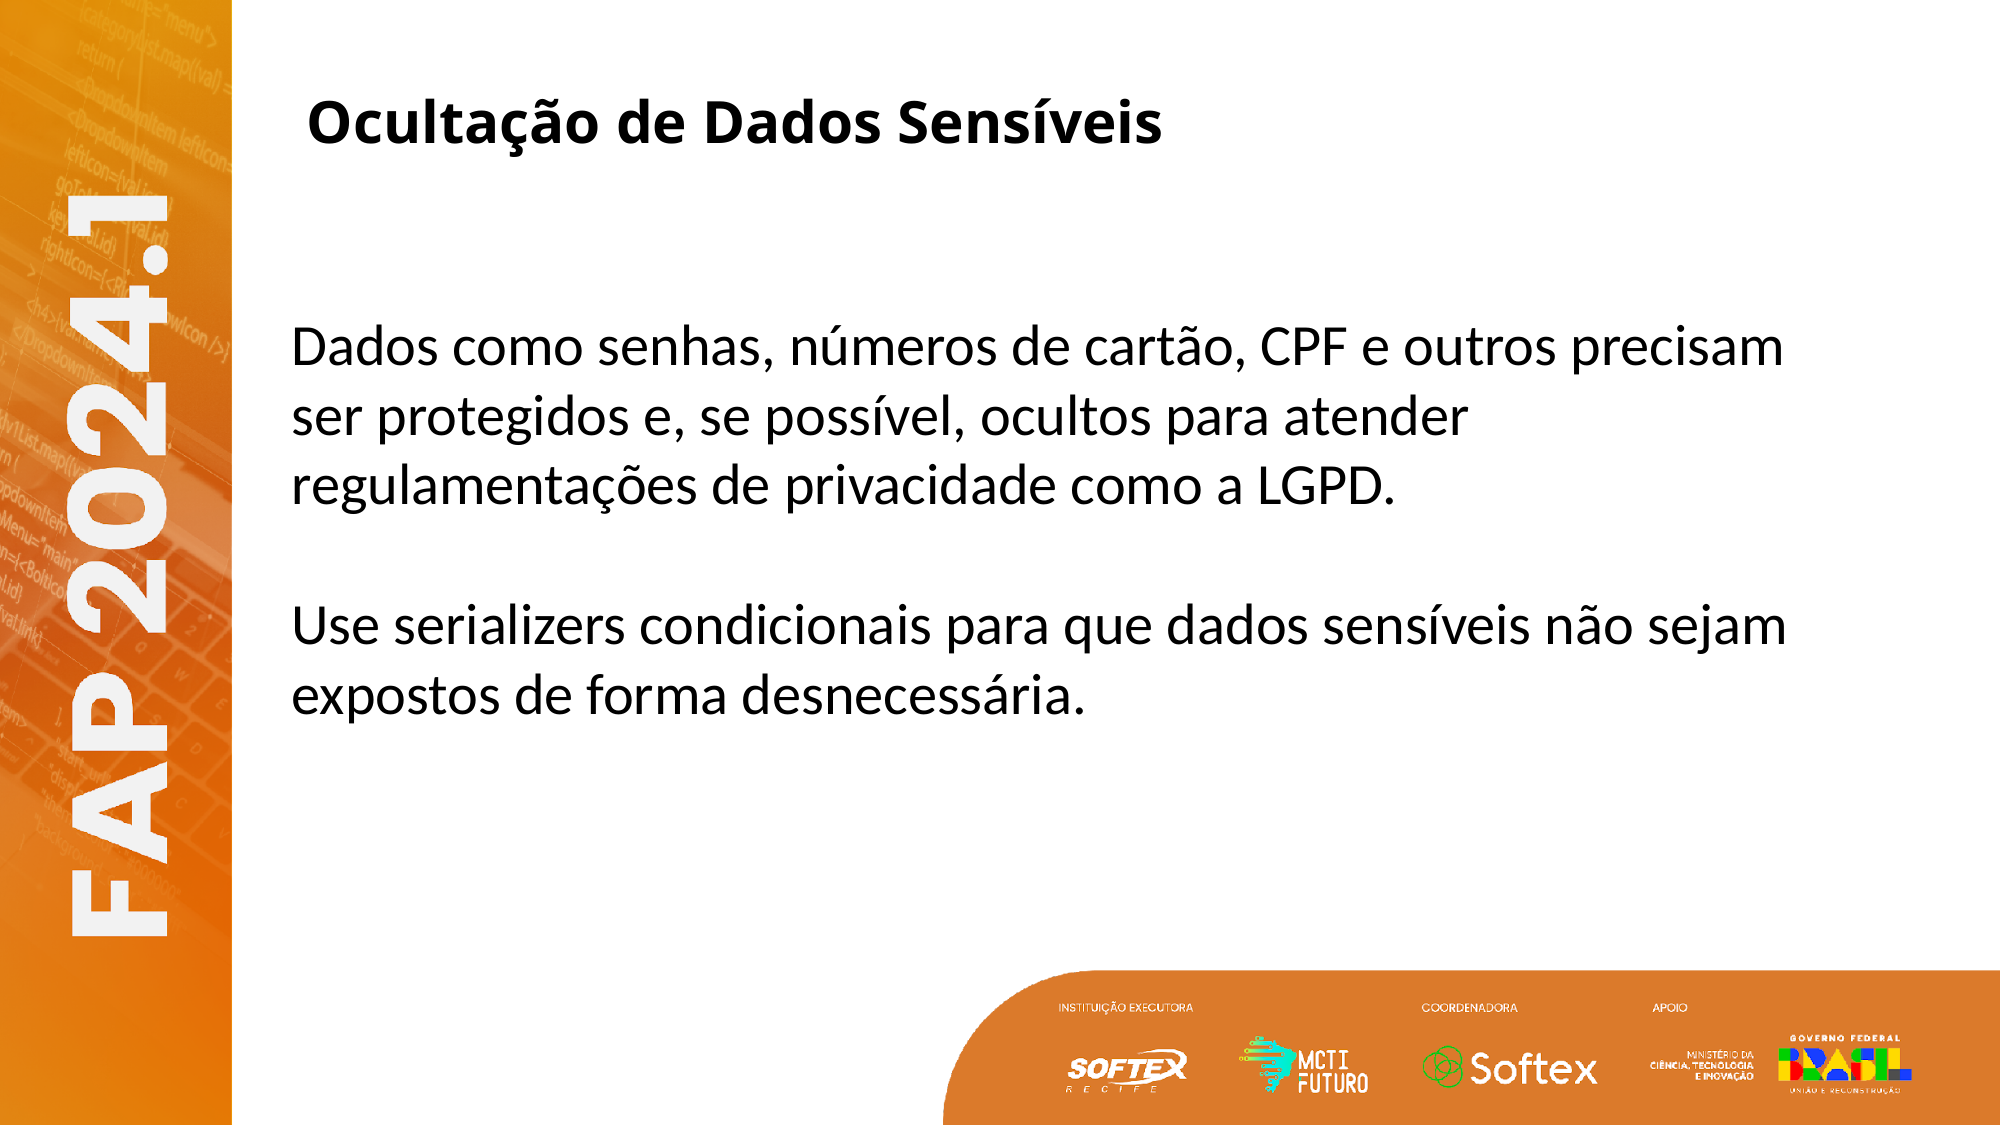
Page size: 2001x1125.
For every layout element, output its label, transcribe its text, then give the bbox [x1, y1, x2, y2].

picture [0, 0, 2000, 1125]
list Dados como senhas, números de cartão, CPF e outros precisam ser protegidos e, se possível, ocultos para atender regulamentações de privacidade como a LGPD. Use serializers condicionais para que dados sensíveis não sejam expostos de forma desnecessária. [276, 299, 1863, 1014]
title Ocultação de Dados Sensíveis [291, 59, 1863, 278]
